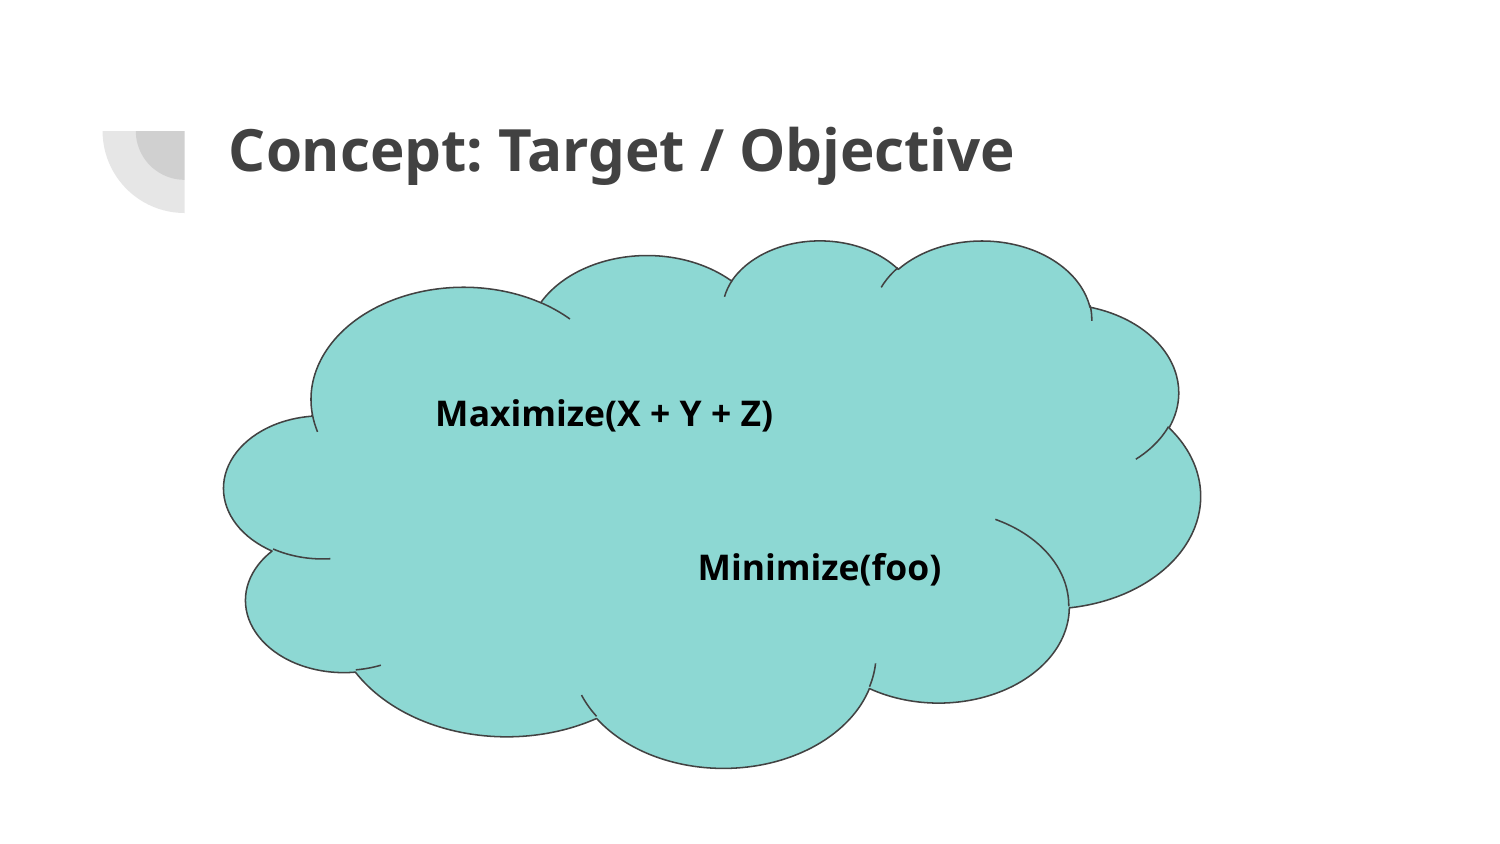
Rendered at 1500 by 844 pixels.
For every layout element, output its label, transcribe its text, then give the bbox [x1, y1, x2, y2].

title Concept: Target / Objective [213, 98, 1368, 263]
text_box [223, 240, 1201, 769]
text_box Minimize(foo) [682, 529, 981, 588]
text_box Maximize(X + Y + Z) [420, 375, 908, 434]
